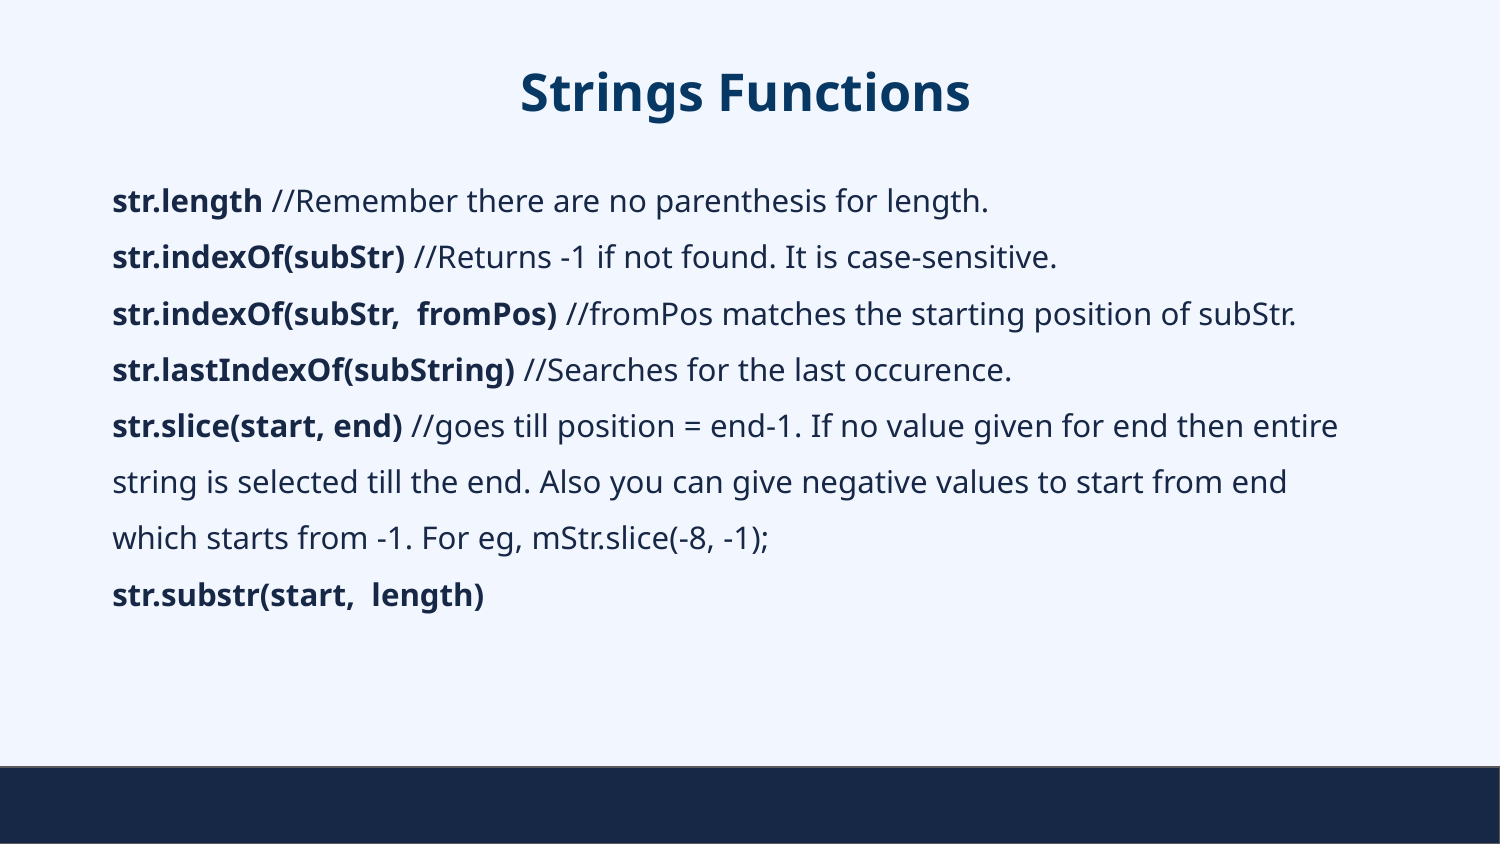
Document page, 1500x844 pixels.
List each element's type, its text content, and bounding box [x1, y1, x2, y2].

title Strings Functions [29, 35, 1462, 148]
text_box str.length //Remember there are no parenthesis for length. str.indexOf(subStr) //Returns -1 if not found. It is case-sensitive. str.indexOf(subStr, fromPos) //fromPos matches the starting position of subStr. str.lastIndexOf(subString) //Searches for the last occurence. str.slice(start, end) //goes till position = end-1. If no value given for end then entire string is selected till the end. Also you can give negative values to start from end which starts from -1. For eg, mStr.slice(-8, -1); str.substr(start, length) [97, 147, 1397, 711]
text_box [0, 767, 1500, 844]
